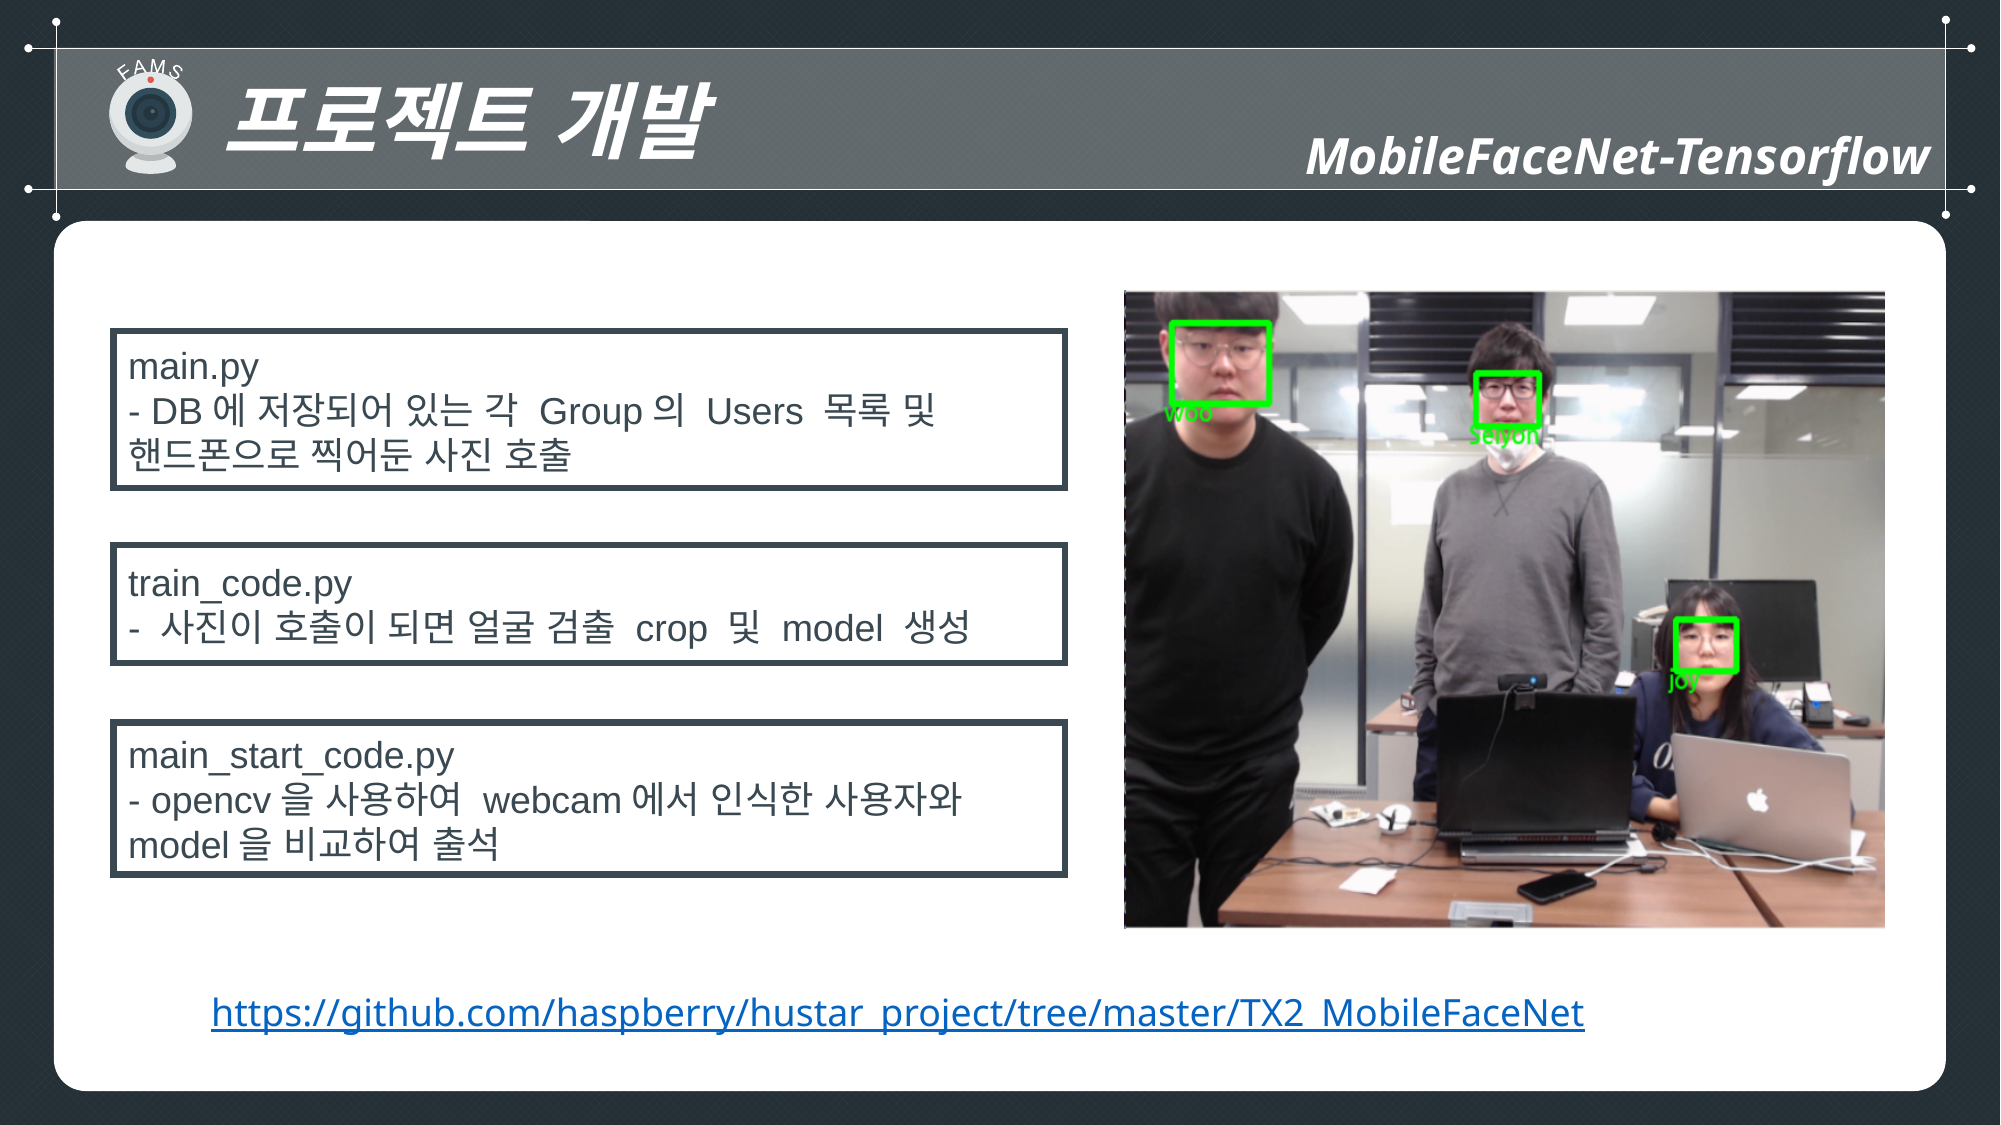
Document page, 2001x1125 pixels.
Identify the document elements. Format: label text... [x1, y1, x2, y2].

picture [1124, 290, 1885, 929]
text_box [109, 65, 193, 174]
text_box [113, 331, 1065, 875]
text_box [28, 19, 1972, 217]
text_box https://github.com/haspberry/hustar_project/tree/master/TX2_MobileFaceNet [196, 981, 1804, 1048]
text_box F [52, 219, 1947, 1093]
text_box [0, 0, 2000, 1125]
